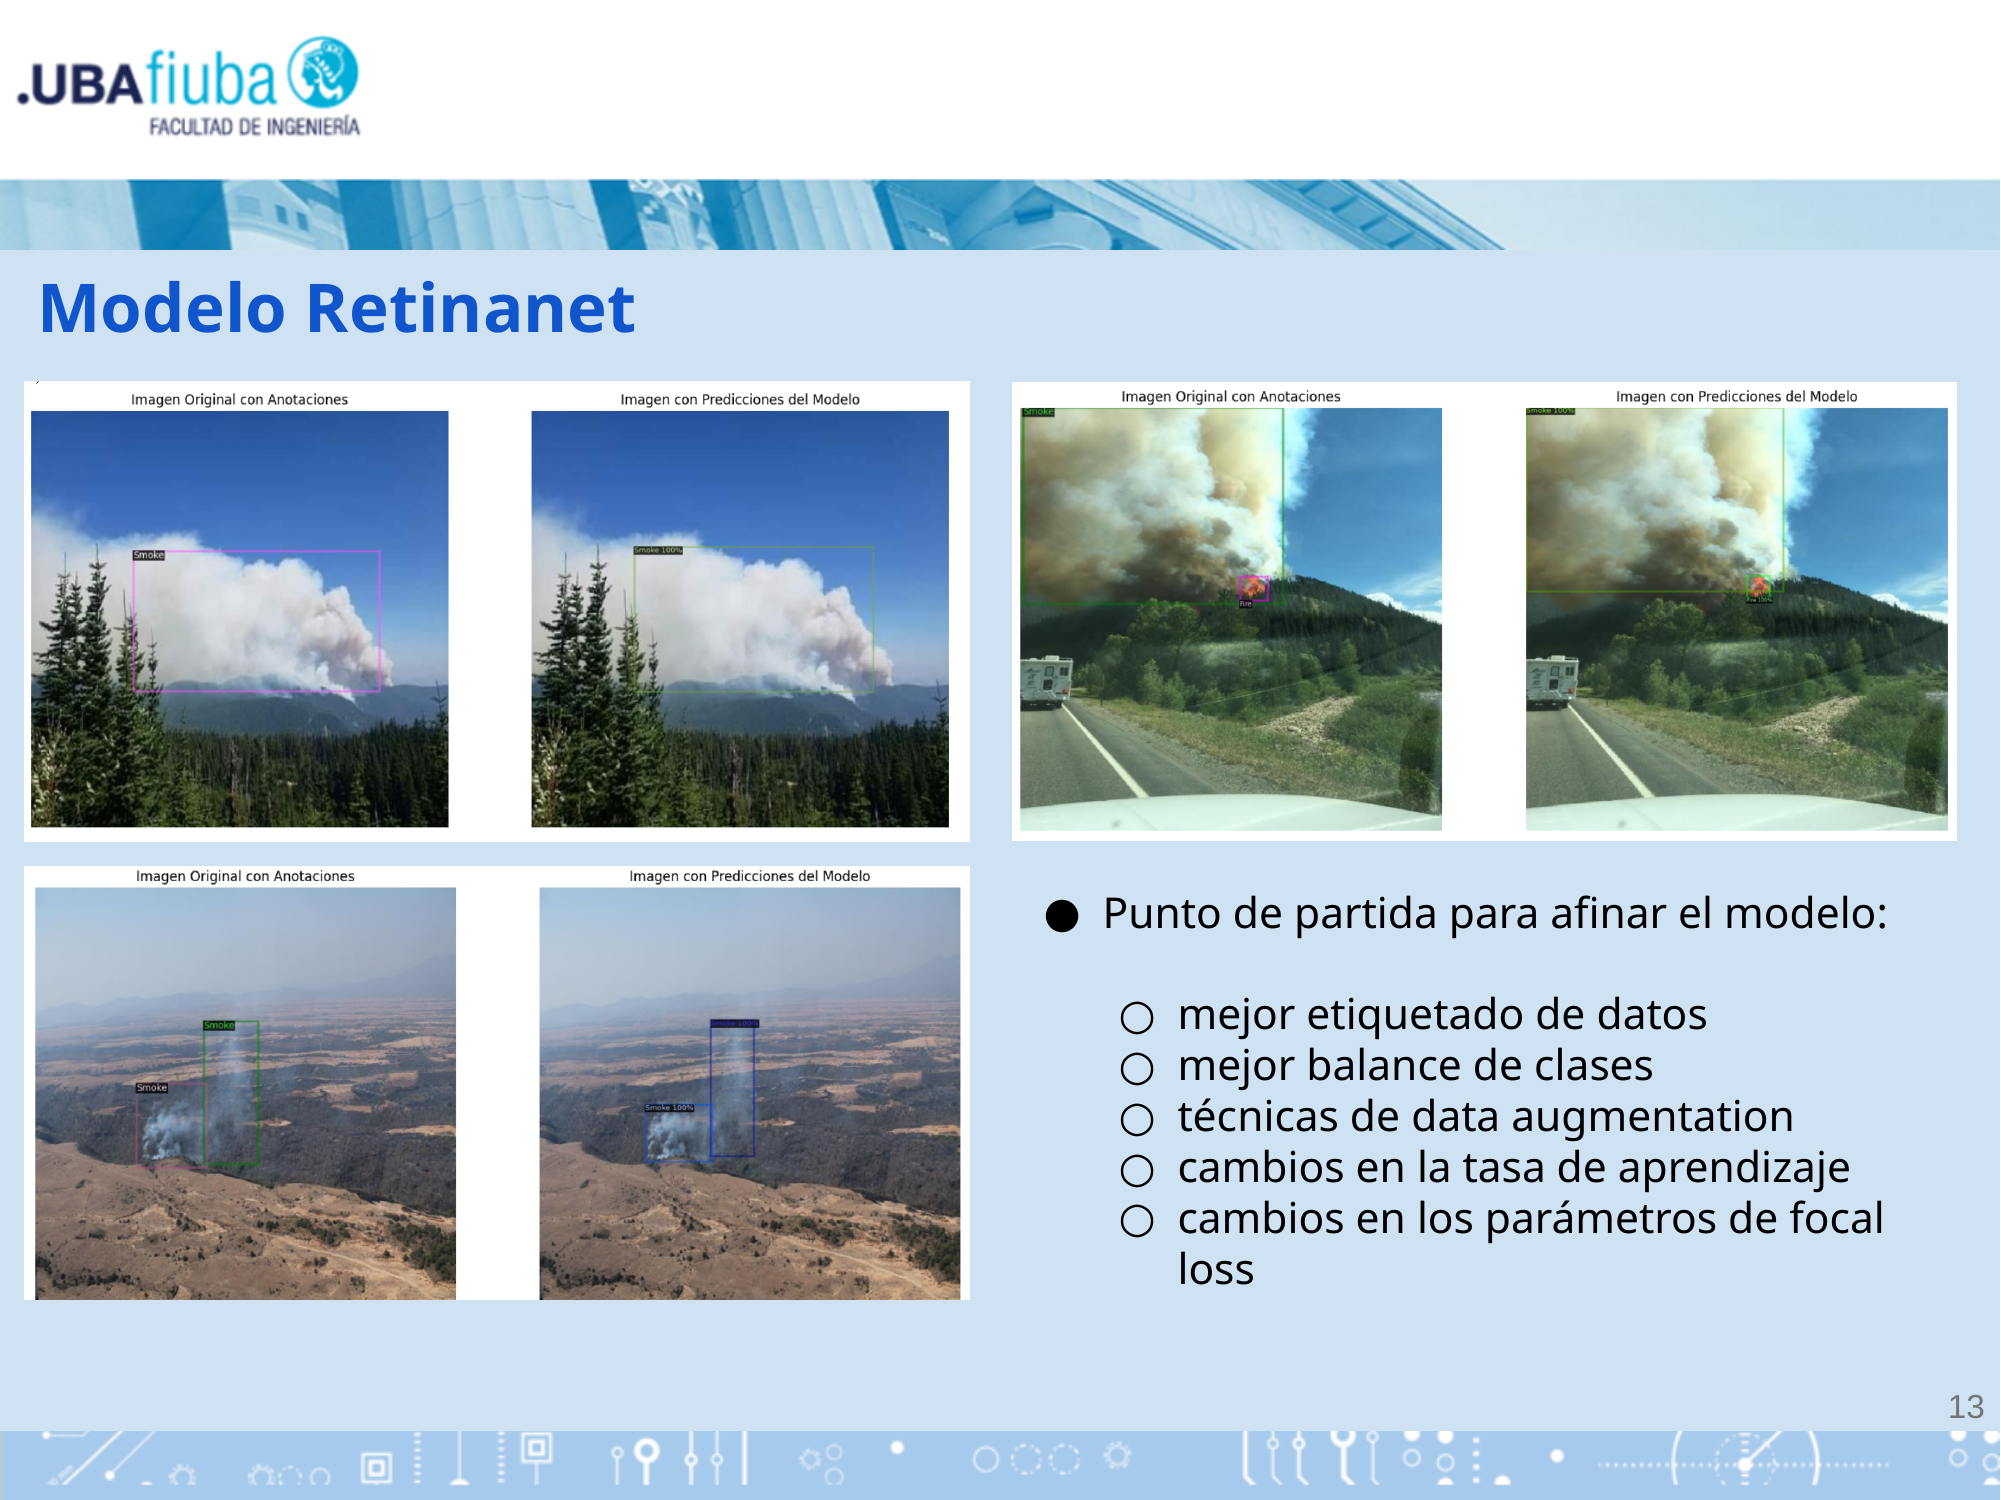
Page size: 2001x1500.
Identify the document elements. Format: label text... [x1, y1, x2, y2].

picture [24, 380, 970, 843]
picture [0, 0, 2000, 251]
picture [1012, 382, 1958, 841]
slide_number ‹#› [1550, 1365, 2000, 1430]
text_box Modelo Retinanet [22, 262, 821, 357]
text_box Punto de partida para afinar el modelo: mejor etiquetado de datos mejor balance de clases técnicas de data augmentation cambios en la tasa de aprendizaje cambios en los parámetros de focal loss [1012, 870, 1957, 1366]
picture [24, 866, 970, 1301]
picture [0, 1430, 2000, 1500]
